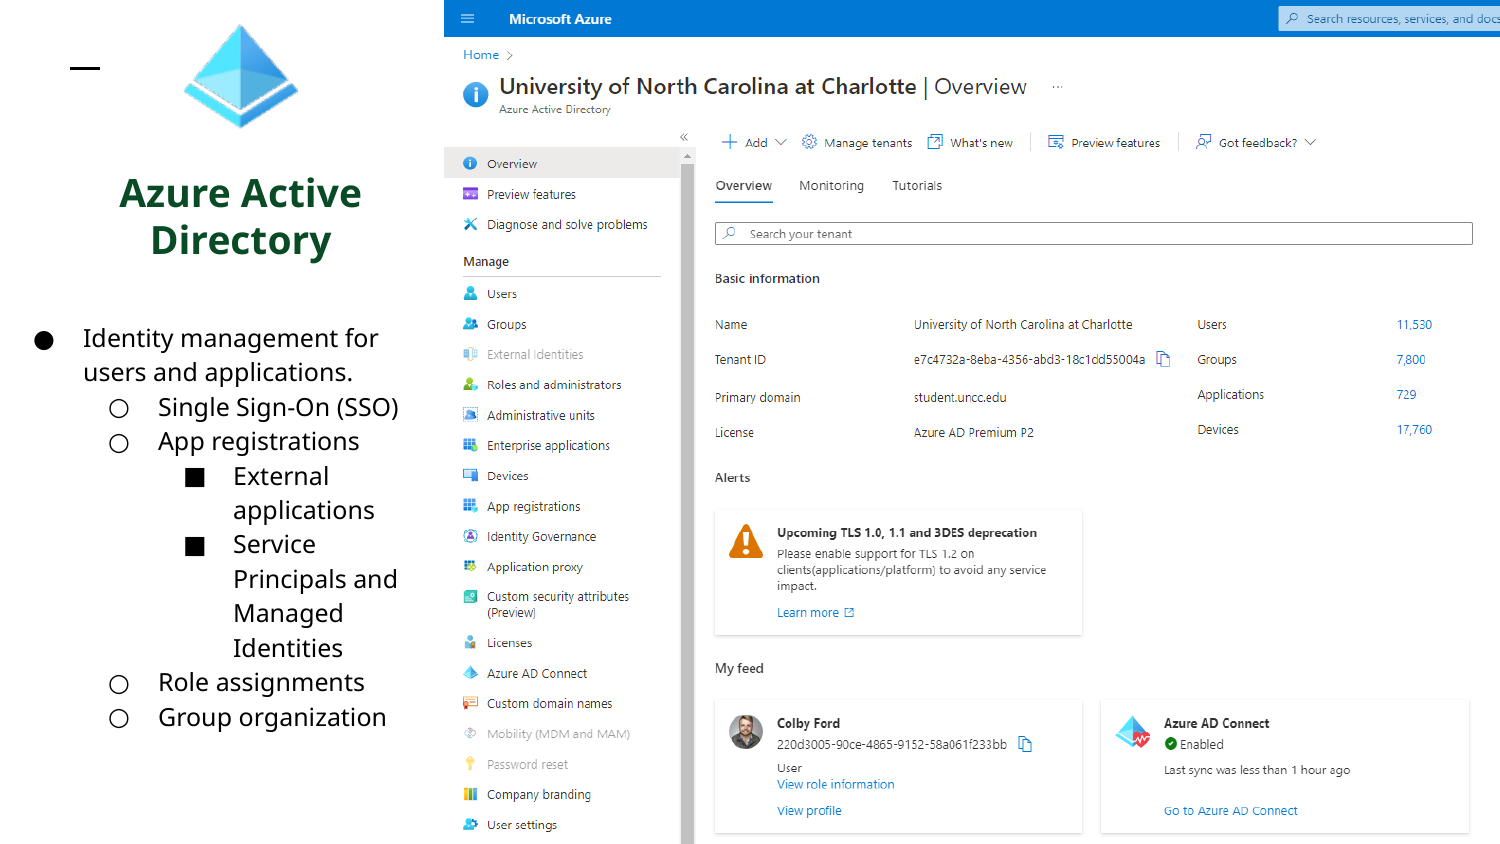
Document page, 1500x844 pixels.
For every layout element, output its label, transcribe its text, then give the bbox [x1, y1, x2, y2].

title Azure Active Directory [52, 153, 430, 278]
picture [444, 0, 1500, 844]
picture [184, 20, 298, 134]
list Identity management for users and applications. Single Sign-On (SSO) App registrations External applications Service Principals and Managed Identities Role assignments Group organization [0, 302, 439, 764]
